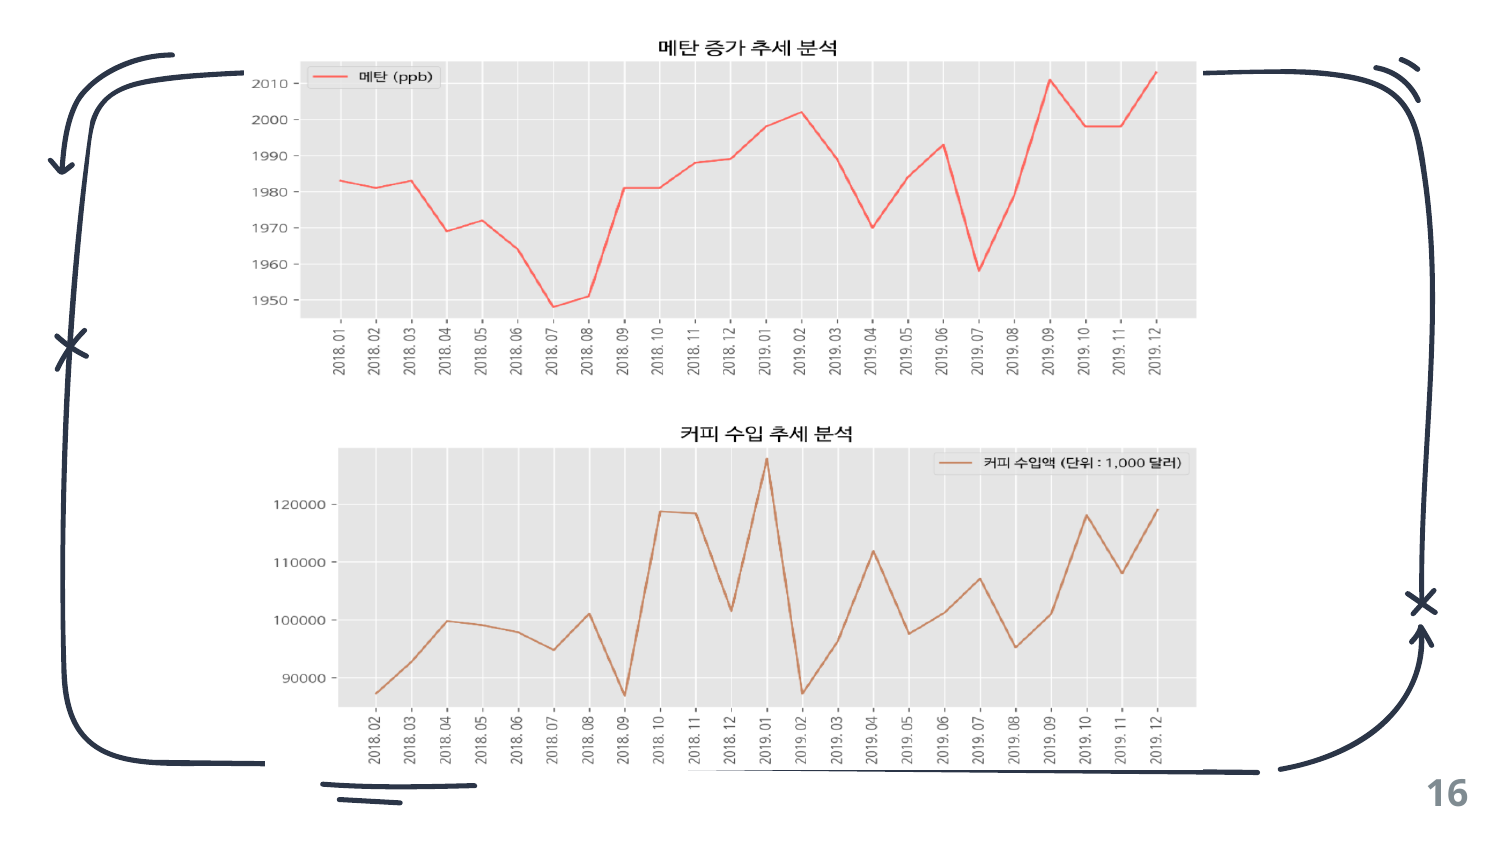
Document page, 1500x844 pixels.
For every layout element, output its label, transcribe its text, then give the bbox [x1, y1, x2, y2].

picture [265, 418, 1203, 771]
picture [243, 36, 1203, 382]
slide_number 16 [1378, 769, 1469, 820]
